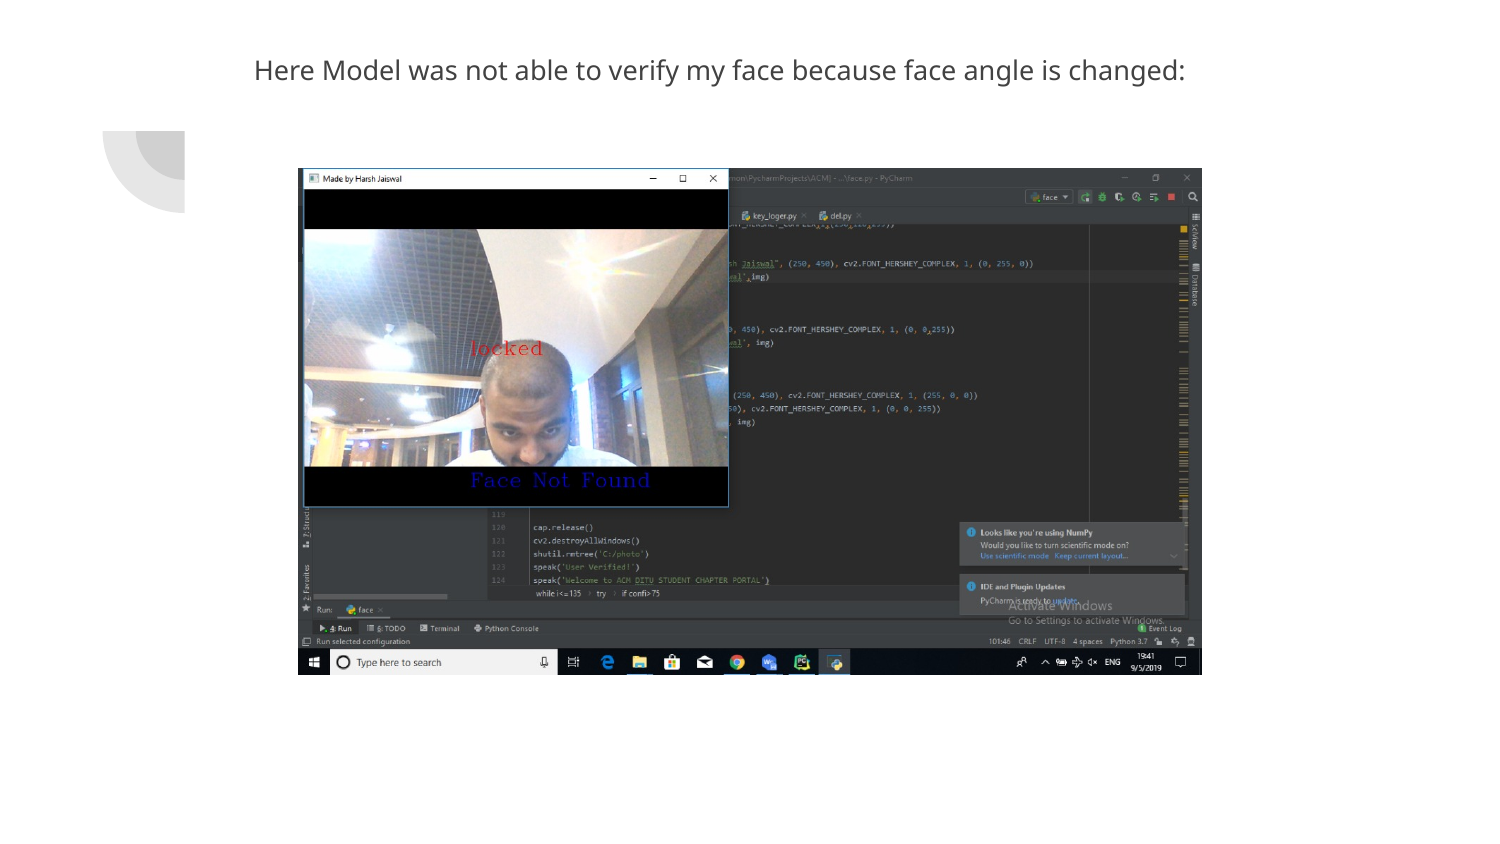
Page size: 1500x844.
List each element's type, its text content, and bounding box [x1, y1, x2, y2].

picture [298, 168, 1202, 676]
list Here Model was not able to verify my face because face angle is changed: [215, 33, 1369, 451]
